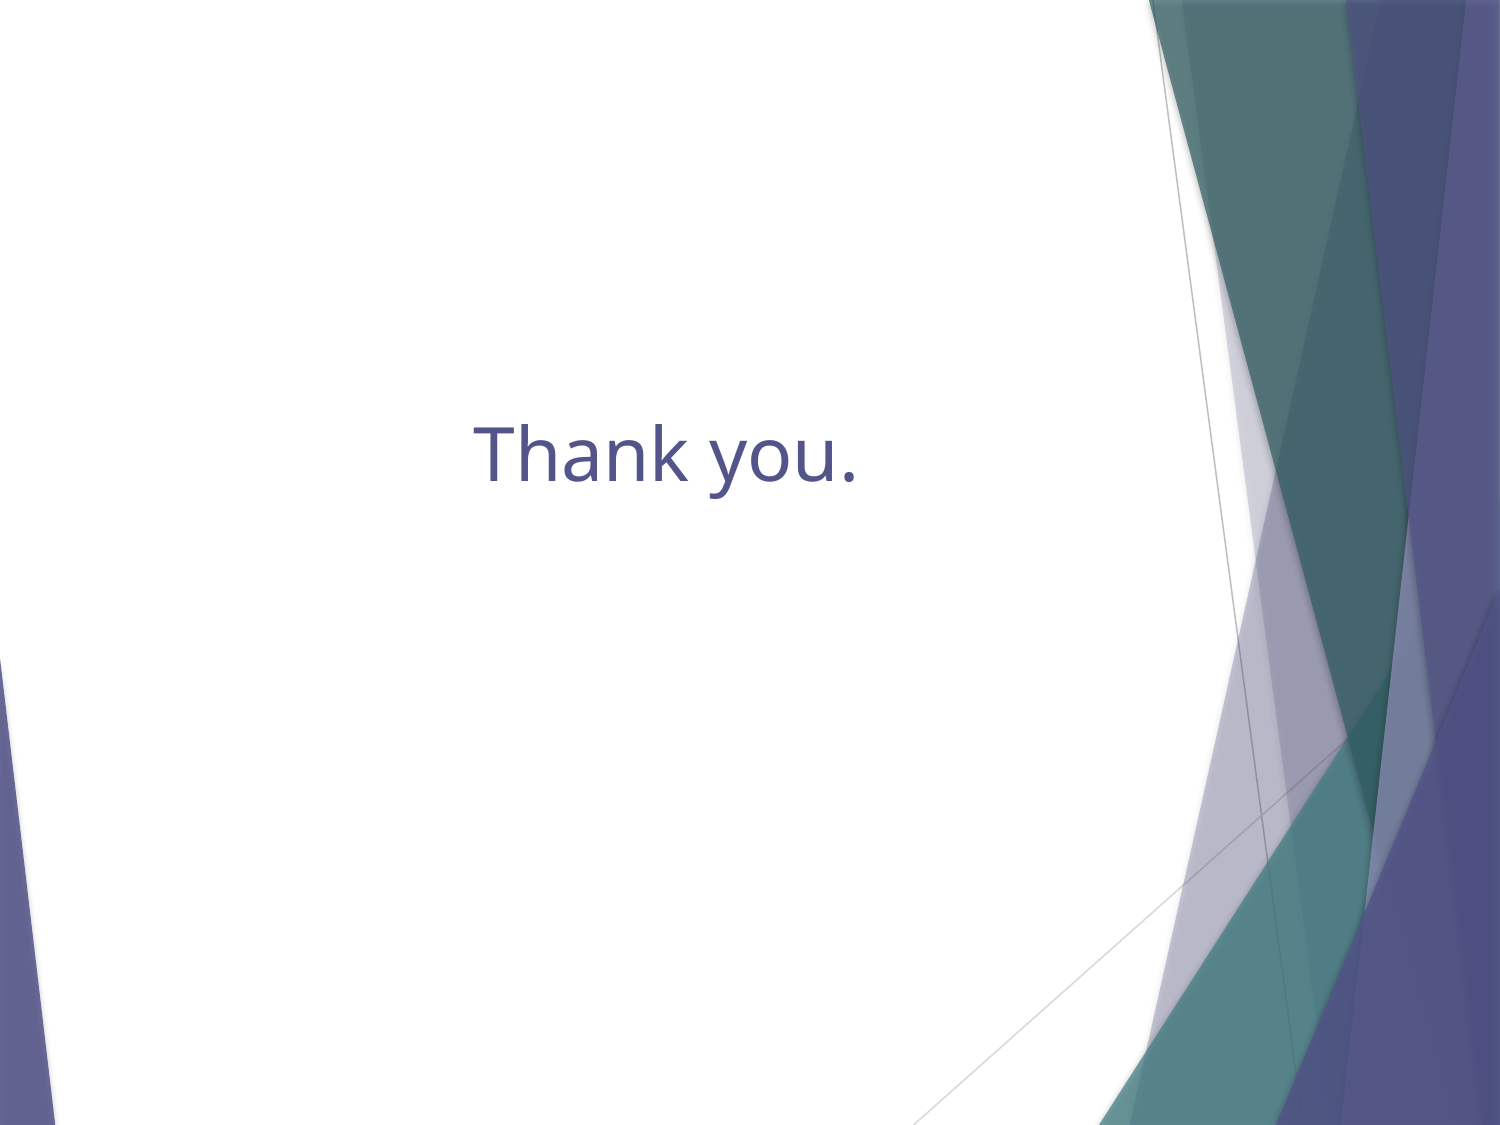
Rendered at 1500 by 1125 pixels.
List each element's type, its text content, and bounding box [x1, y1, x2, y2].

title Thank you. [137, 287, 1196, 505]
